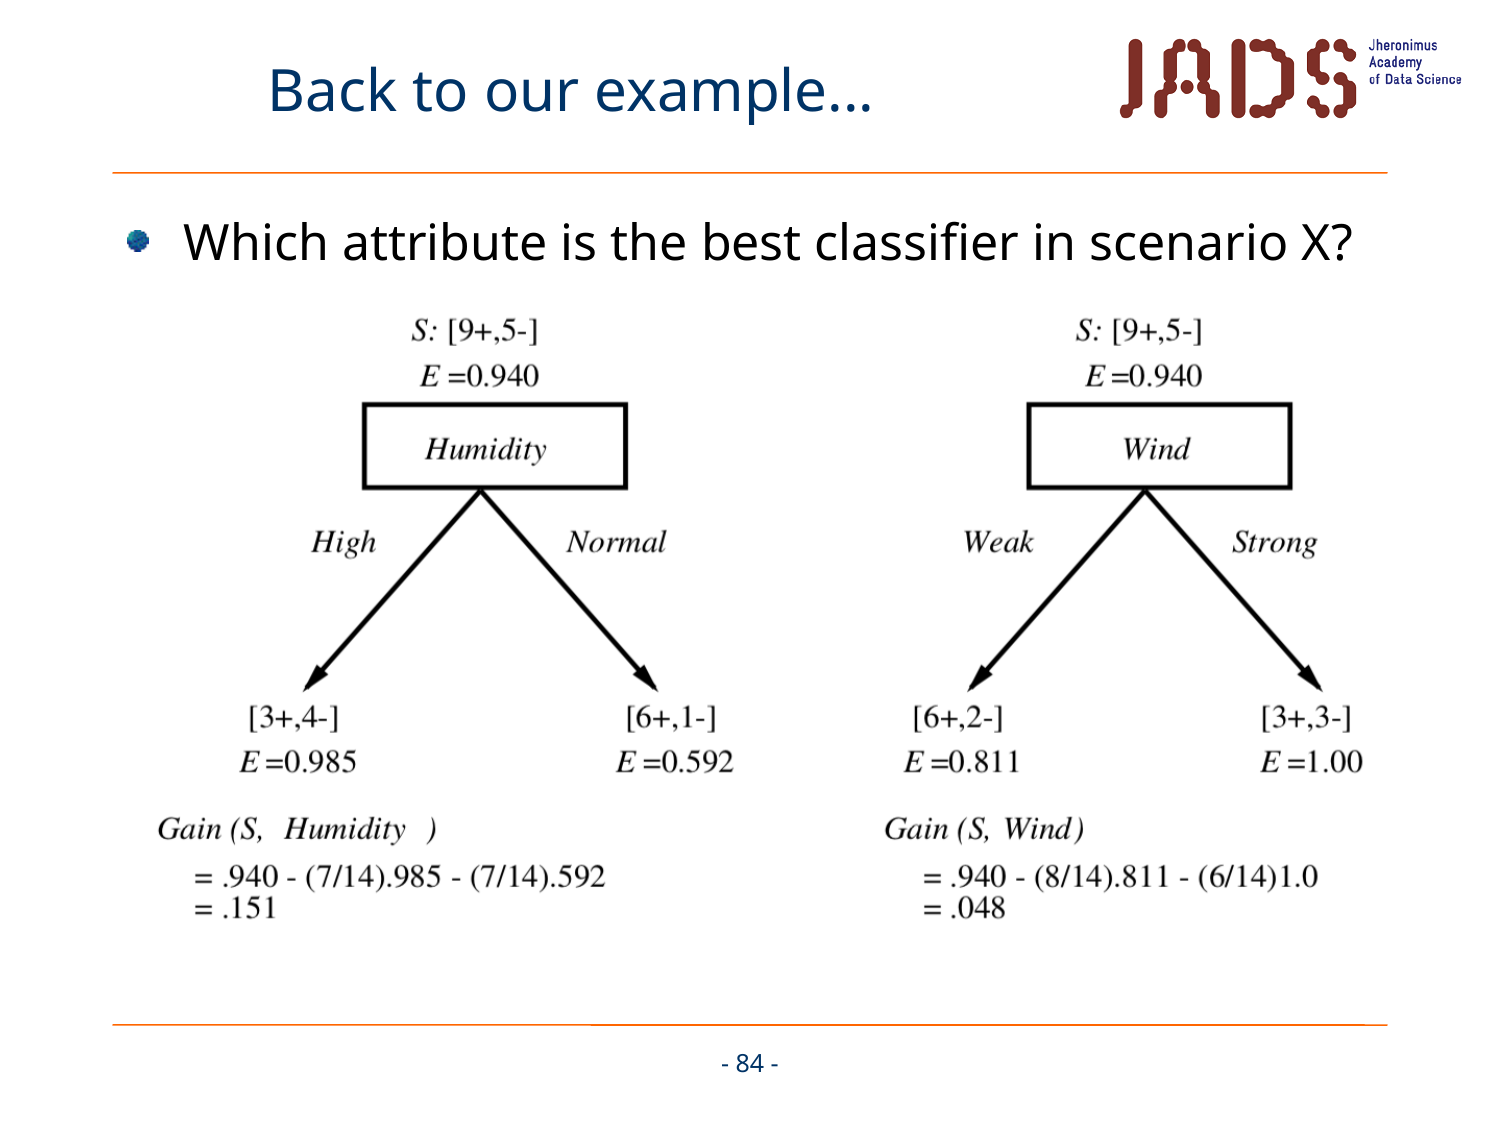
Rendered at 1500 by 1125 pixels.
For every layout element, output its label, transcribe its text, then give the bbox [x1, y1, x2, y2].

list Which attribute is the best classifier in scenario X? [112, 203, 1388, 988]
title Back to our example... [252, 19, 1185, 157]
slide_number - 84 - [670, 1039, 830, 1078]
picture [127, 230, 149, 252]
picture [1080, 0, 1500, 157]
picture [112, 278, 1378, 936]
